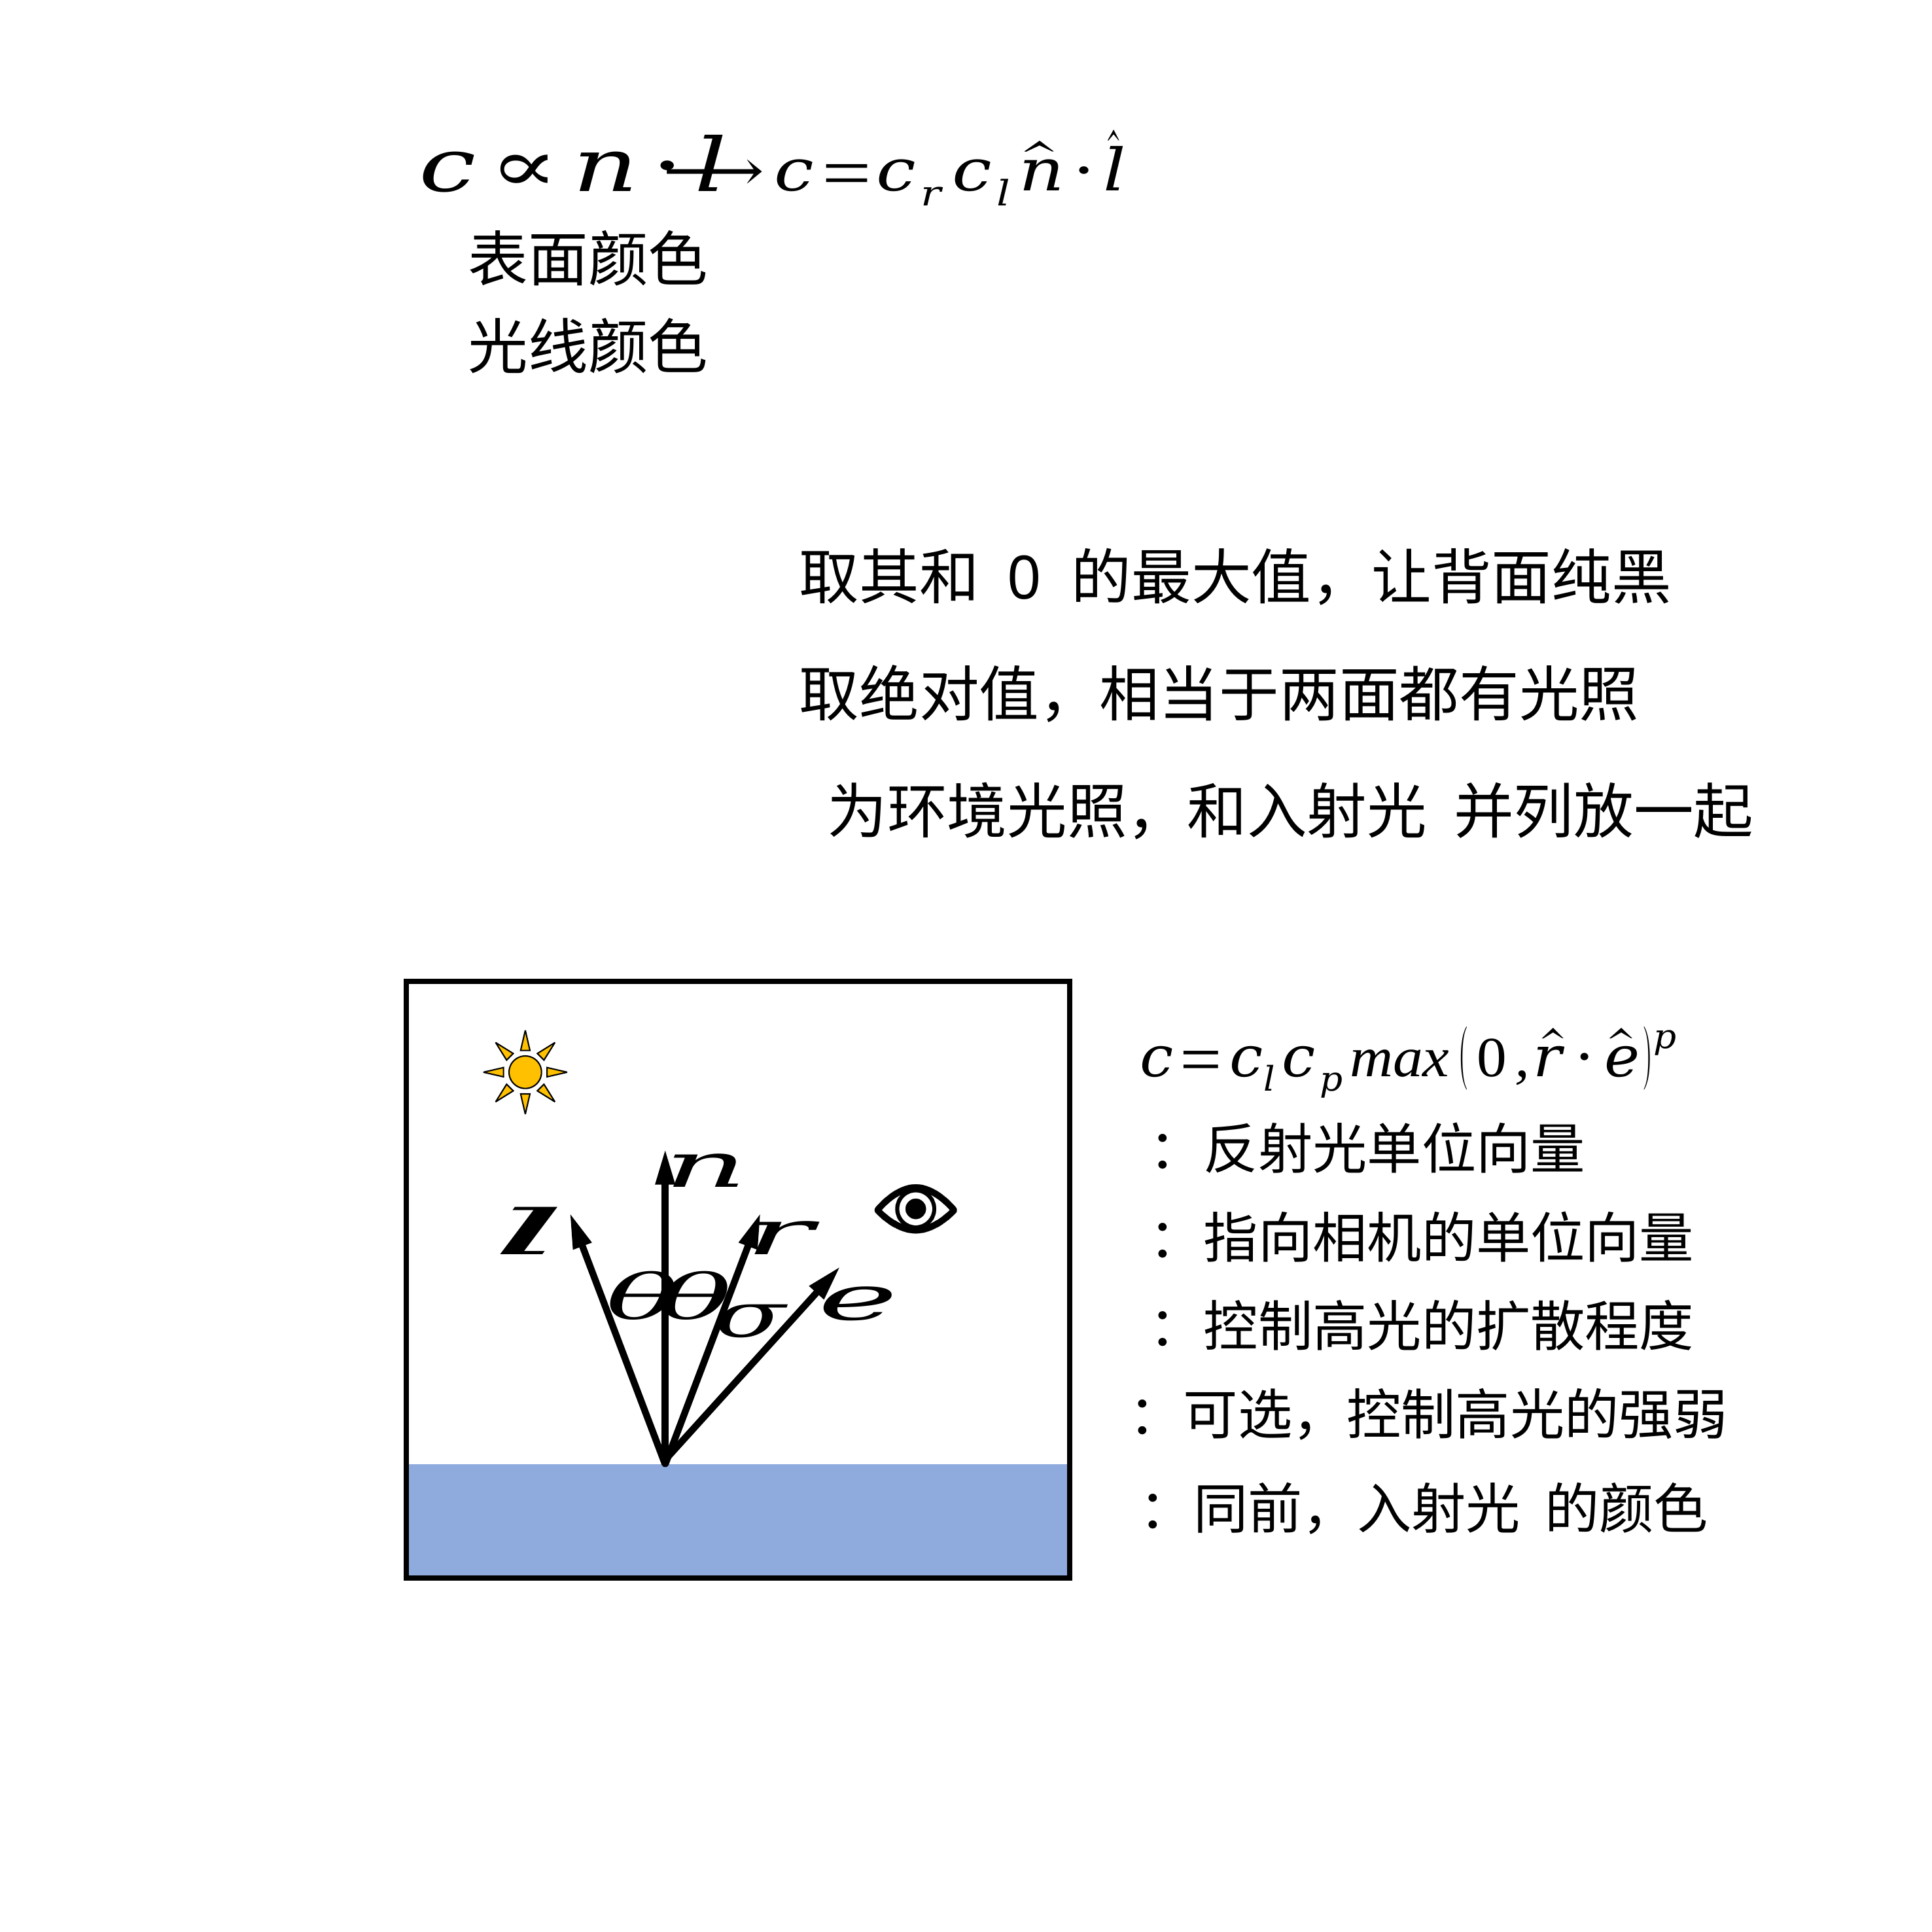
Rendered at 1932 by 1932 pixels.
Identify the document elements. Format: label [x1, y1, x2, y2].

text_box [0, 102, 1546, 410]
text_box [664, 1267, 839, 1461]
text_box [665, 1461, 760, 1464]
text_box [483, 1066, 504, 1078]
text_box [536, 1042, 556, 1062]
text_box [536, 1083, 556, 1103]
text_box [495, 1042, 515, 1062]
text_box [508, 1055, 542, 1089]
text_box [366, 930, 1913, 1623]
text_box [495, 1083, 515, 1103]
text_box [570, 1214, 665, 1464]
text_box [546, 1066, 568, 1078]
text_box [519, 1093, 531, 1115]
text_box [50, 532, 1881, 856]
text_box [0, 514, 1932, 904]
text_box [519, 1030, 531, 1051]
text_box [406, 981, 1070, 1579]
text_box [419, 124, 1127, 387]
picture [866, 1159, 965, 1258]
text_box [665, 1214, 760, 1267]
